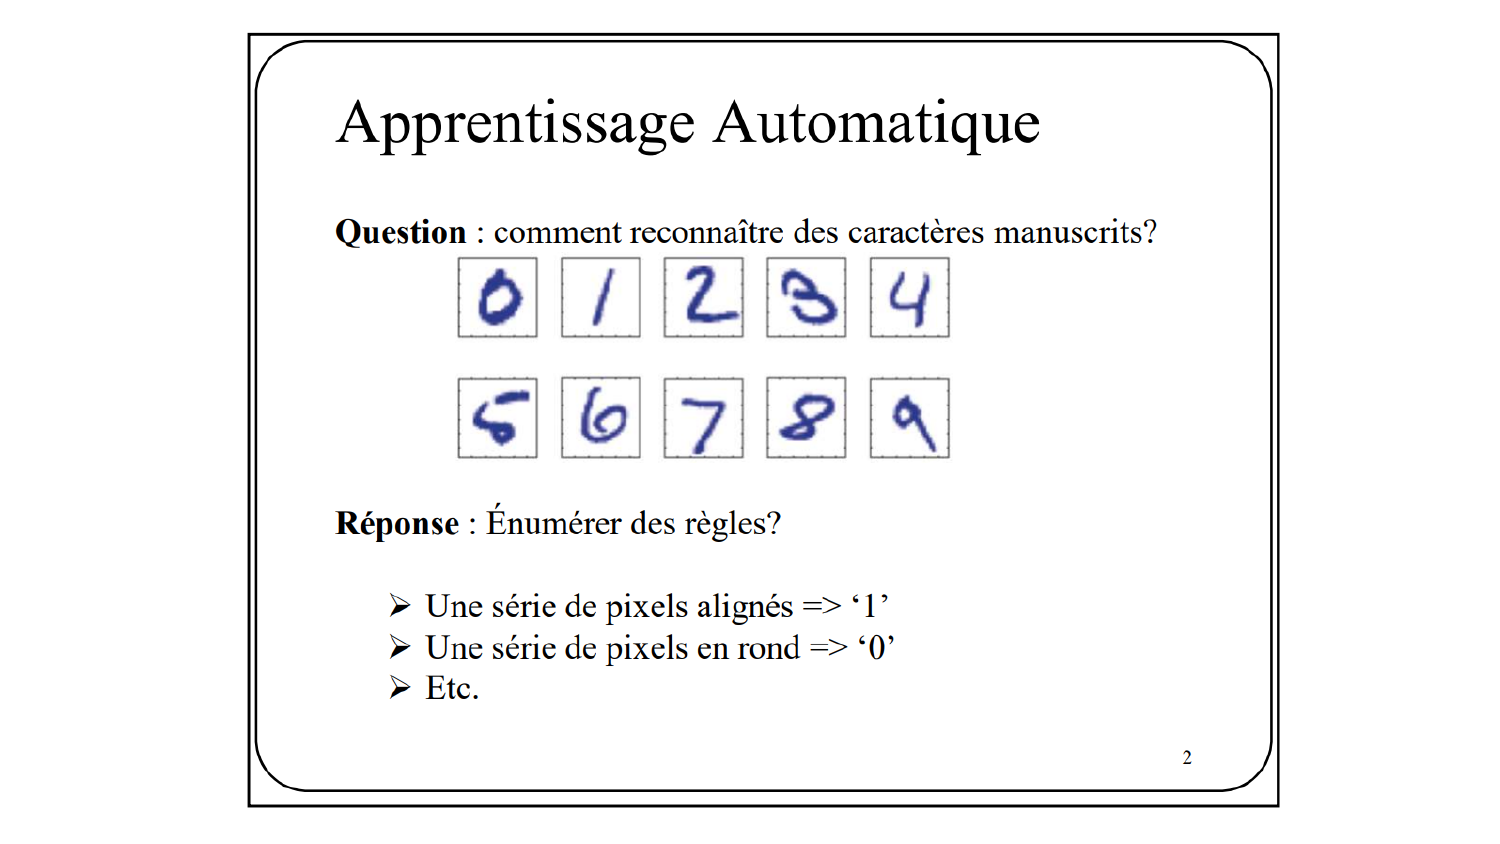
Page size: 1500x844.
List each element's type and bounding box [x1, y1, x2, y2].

picture [204, 24, 1295, 819]
